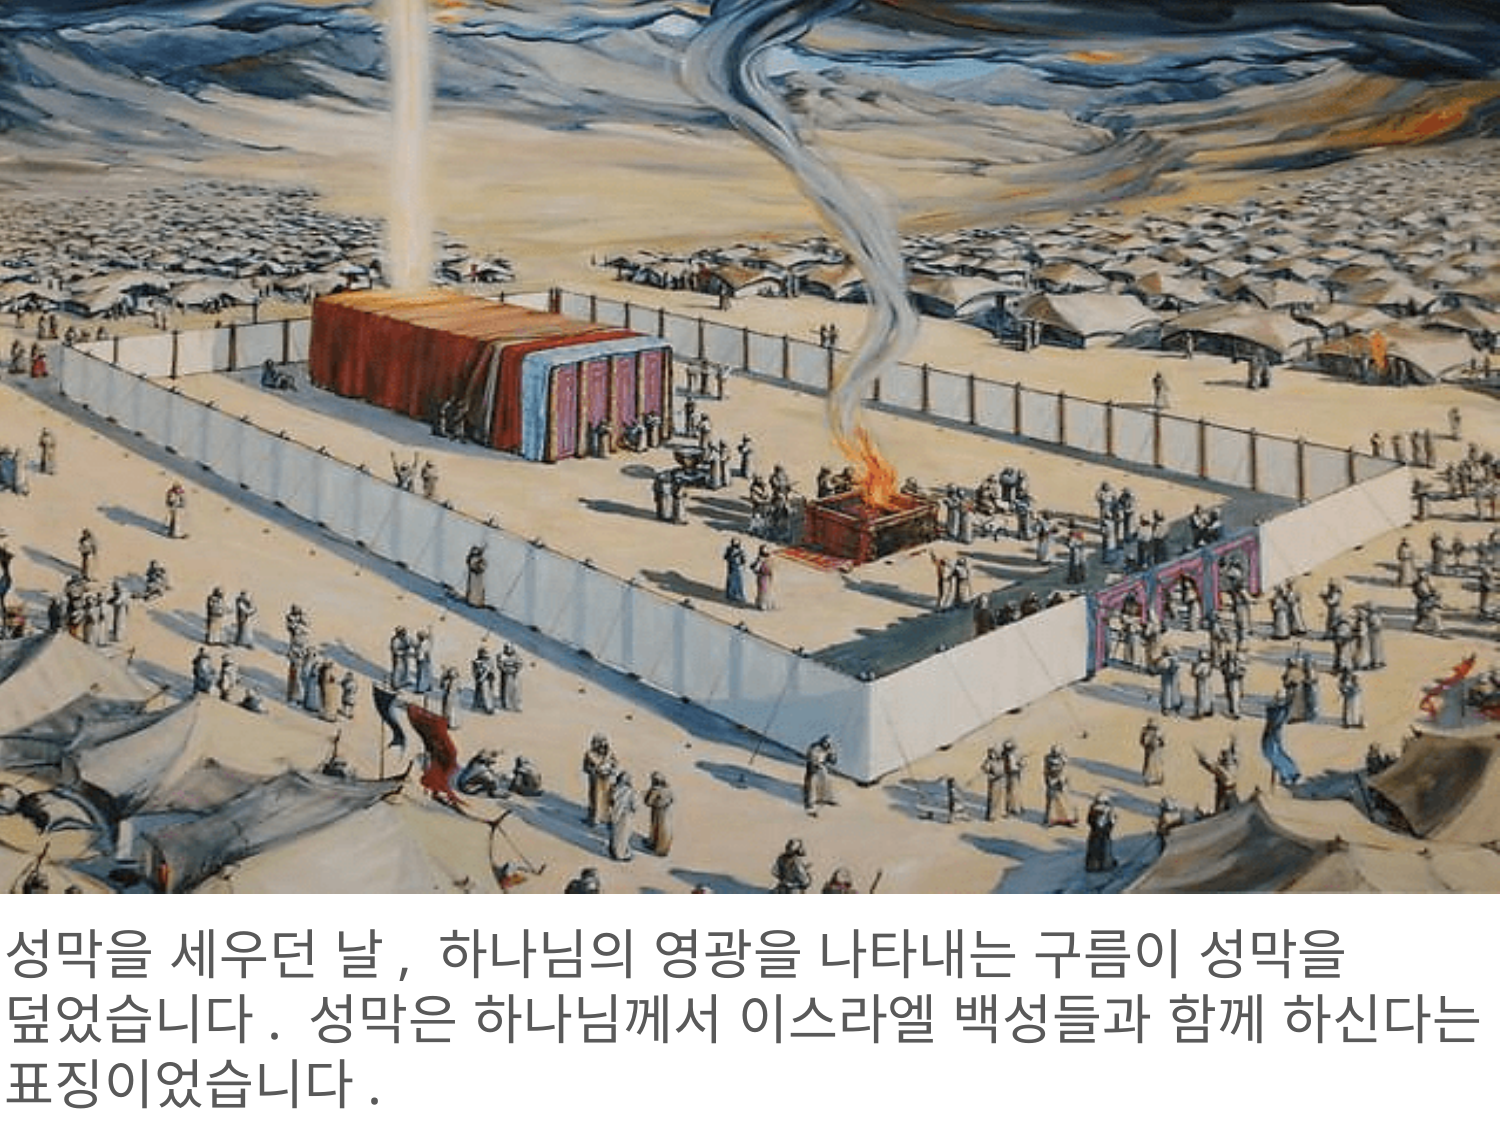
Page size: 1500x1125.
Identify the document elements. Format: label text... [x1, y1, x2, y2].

picture [0, 0, 1500, 894]
text_box 성막을 세우던 날, 하나님의 영광을 나타내는 구름이 성막을 덮었습니다. 성막은 하나님께서 이스라엘 백성들과 함께 하신다는 표징이었습니다. [0, 912, 1500, 1123]
